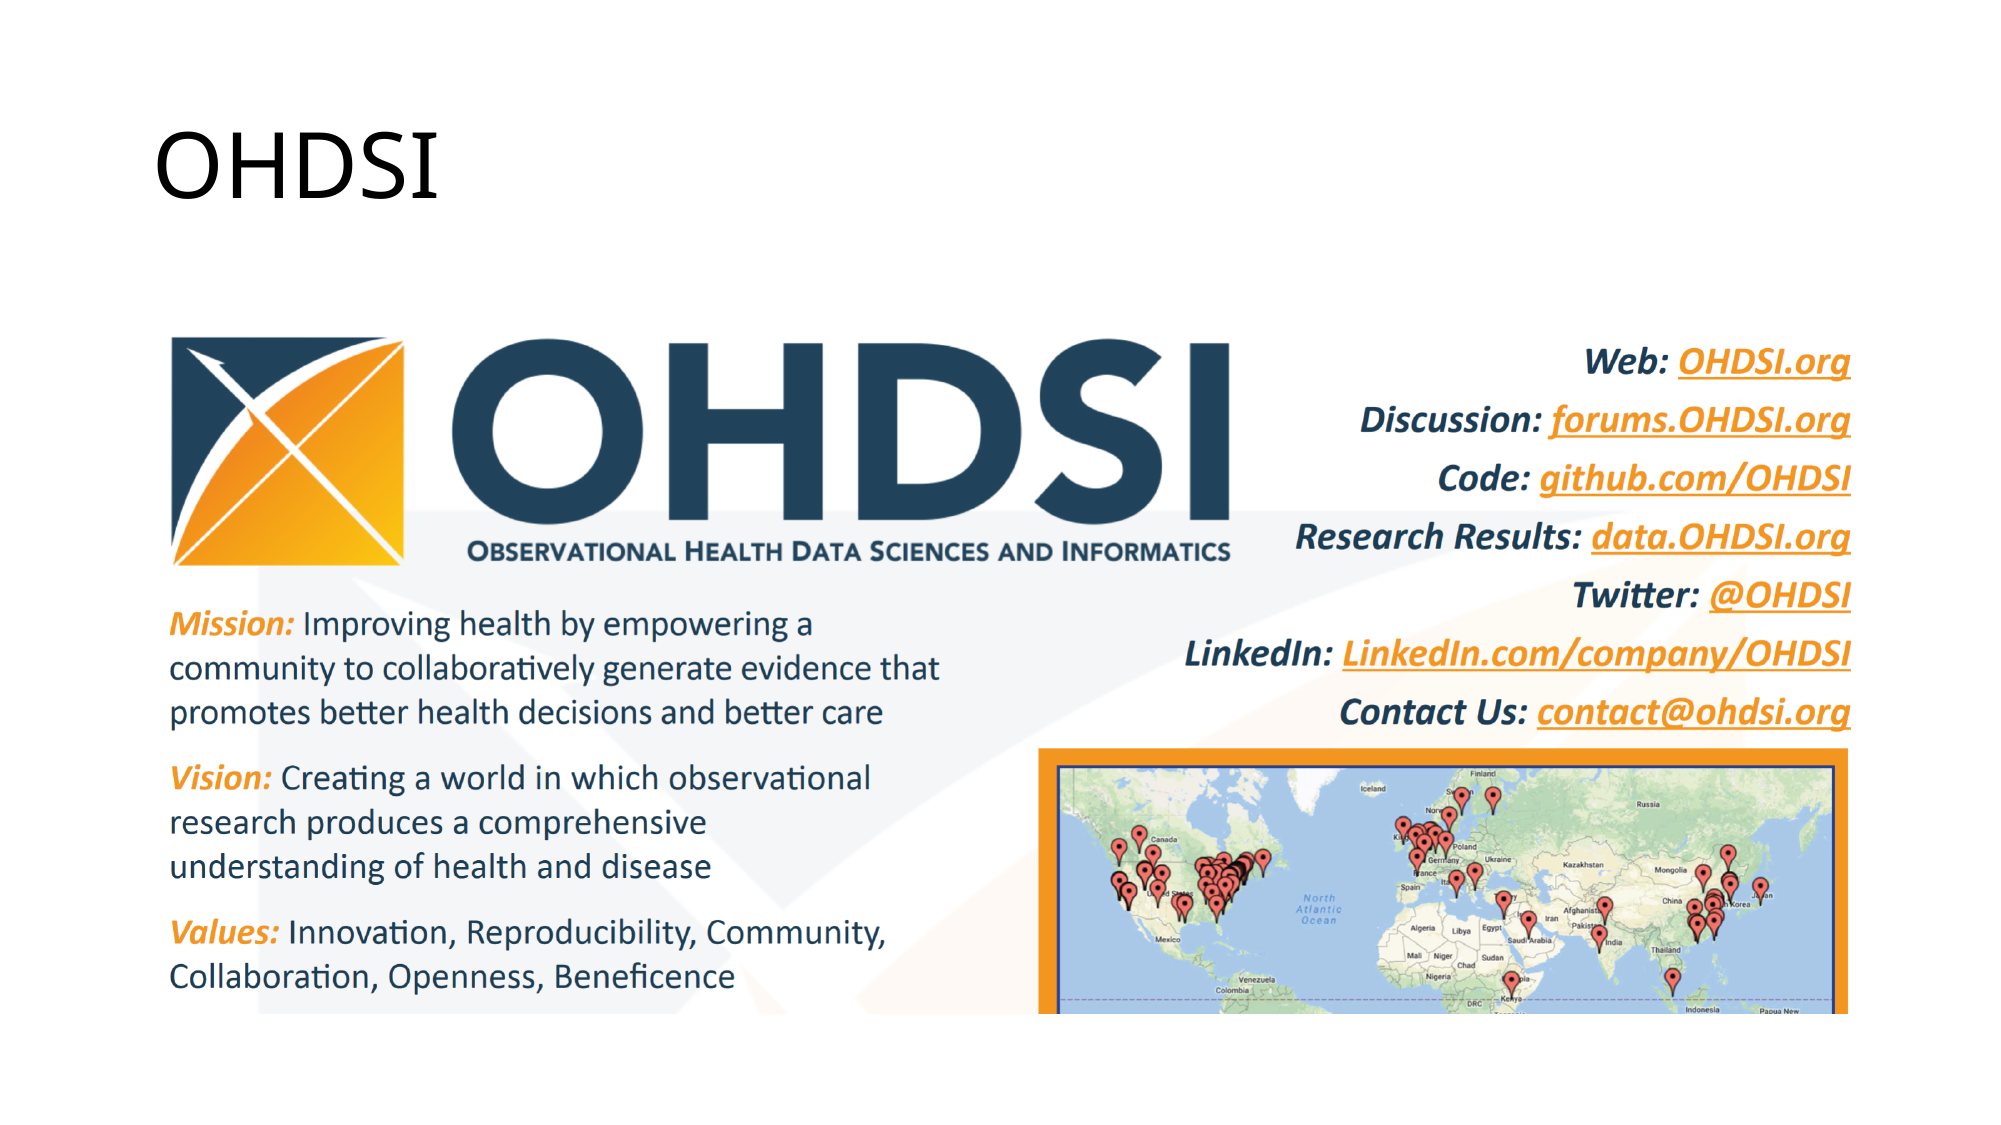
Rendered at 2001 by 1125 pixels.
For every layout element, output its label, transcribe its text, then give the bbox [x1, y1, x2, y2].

title OHDSI [137, 59, 1863, 278]
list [139, 299, 1861, 1014]
